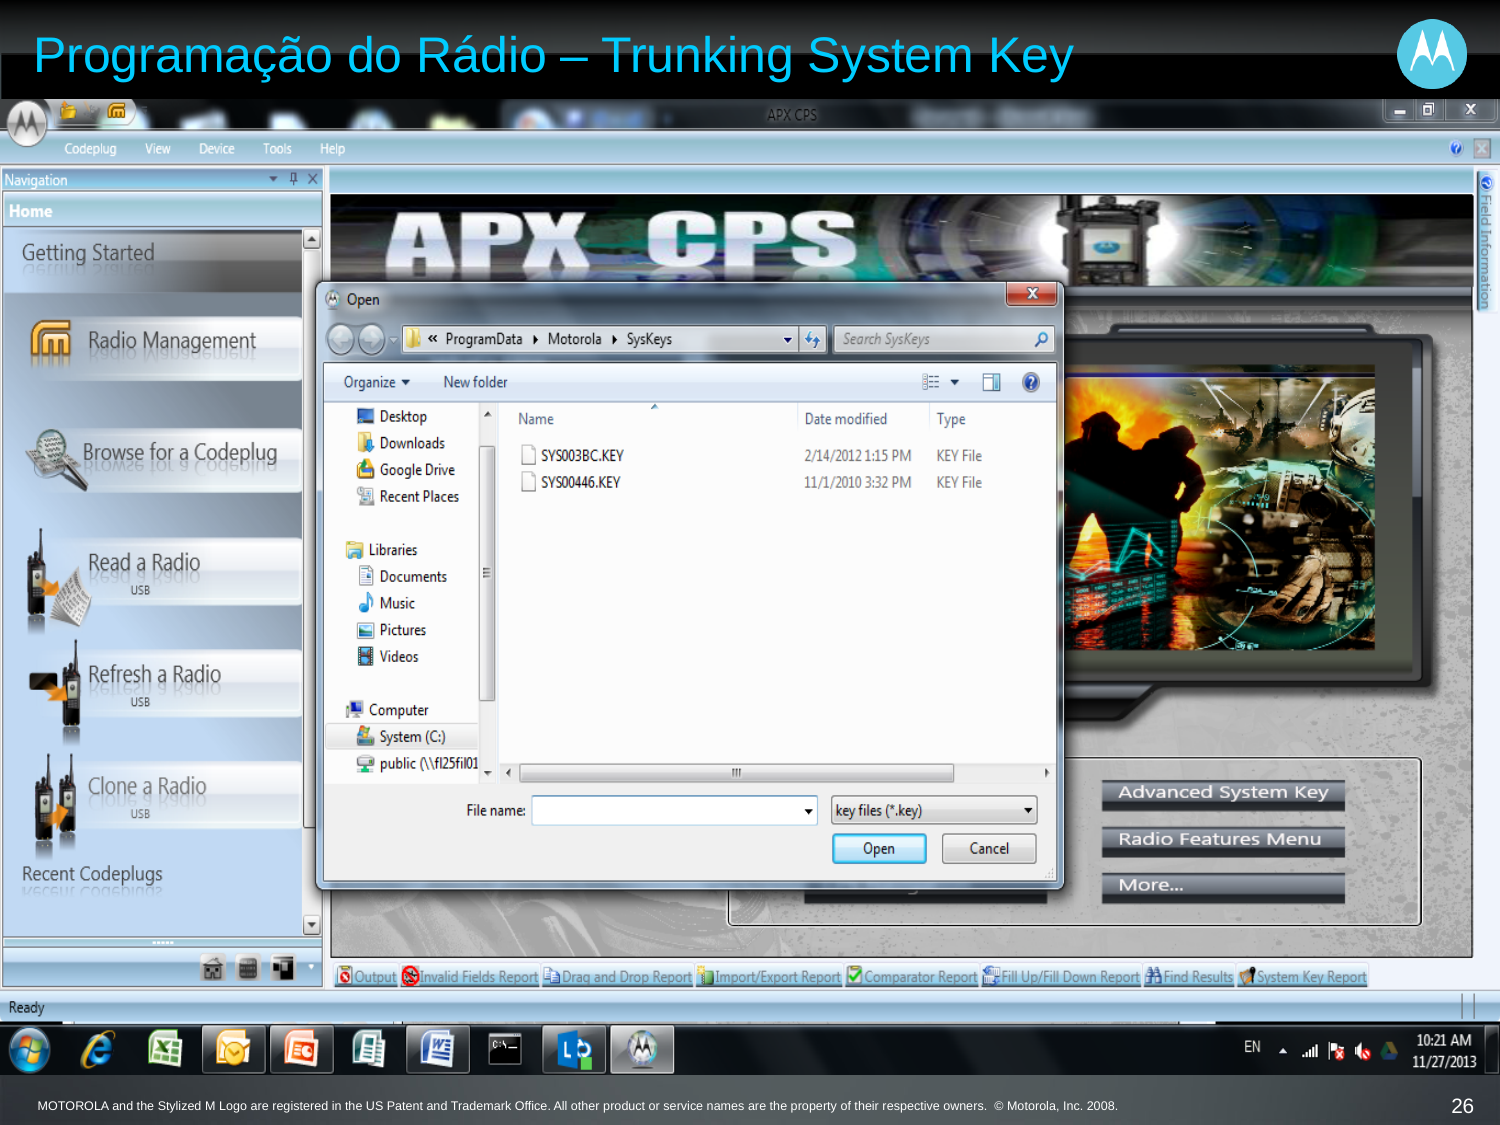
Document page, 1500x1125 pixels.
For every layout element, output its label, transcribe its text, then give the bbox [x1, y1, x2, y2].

slide_number 26 [1431, 1092, 1475, 1123]
picture [1397, 19, 1467, 89]
picture [0, 55, 1500, 1125]
title Programação do Rádio – Trunking System Key [33, 25, 1346, 80]
